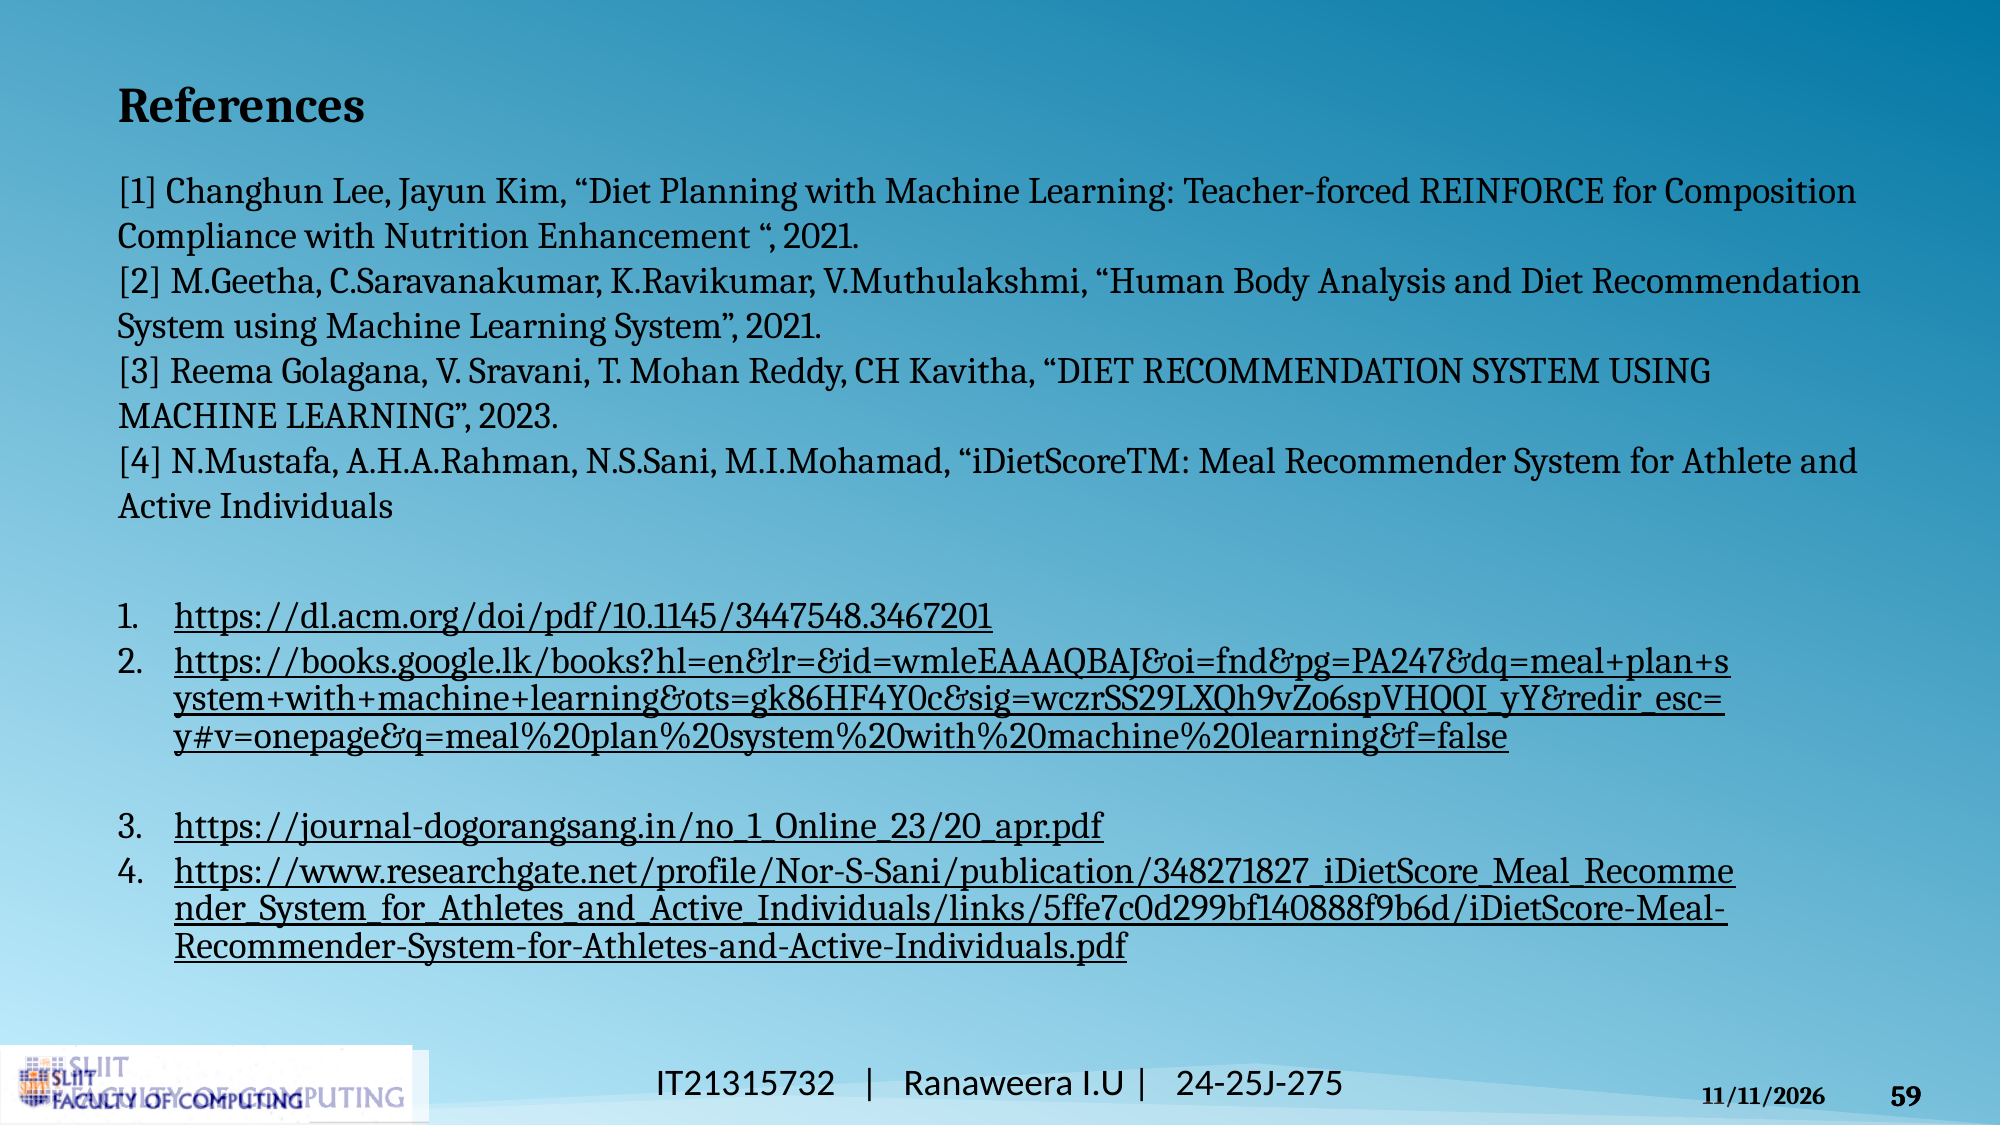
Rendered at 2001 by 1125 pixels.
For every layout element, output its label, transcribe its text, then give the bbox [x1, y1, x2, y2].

text_box https://dl.acm.org/doi/pdf/10.1145/3447548.3467201 https://books.google.lk/books?hl=en&lr=&id=wmleEAAAQBAJ&oi=fnd&pg=PA247&dq=meal+plan+system+with+machine+learning&ots=gk86HF4Y0c&sig=wczrSS29LXQh9vZo6spVHQQI_yY&redir_esc=y#v=onepage&q=meal%20plan%20system%20with%20machine%20learning&f=false https://journal-dogorangsang.in/no_1_Online_23/20_apr.pdf https://www.researchgate.net/profile/Nor-S-Sani/publication/348271827_iDietScore_Meal_Recommender_System_for_Athletes_and_Active_Individuals/links/5ffe7c0d299bf140888f9b6d/iDietScore-Meal-Recommender-System-for-Athletes-and-Active-Individuals.pdf [103, 583, 1755, 868]
text_box IT21315732 | Ranaweera I.U | 24-25J-275 [500, 1050, 1500, 1111]
text_box References [103, 65, 1104, 141]
picture [0, 1045, 429, 1125]
text_box [1] Changhun Lee, Jayun Kim, “Diet Planning with Machine Learning: Teacher-forced REINFORCE for Composition Compliance with Nutrition Enhancement “, 2021. [2] M.Geetha, C.Saravanakumar, K.Ravikumar, V.Muthulakshmi, “Human Body Analysis and Diet Recommendation System using Machine Learning System”, 2021. [3] Reema Golagana, V. Sravani, T. Mohan Reddy, CH Kavitha, “DIET RECOMMENDATION SYSTEM USING MACHINE LEARNING”, 2023. [4] N.Mustafa, A.H.A.Rahman, N.S.Sani, M.I.Mohamad, “iDietScoreTM: Meal Recommender System for Athlete and Active Individuals [103, 159, 1881, 534]
